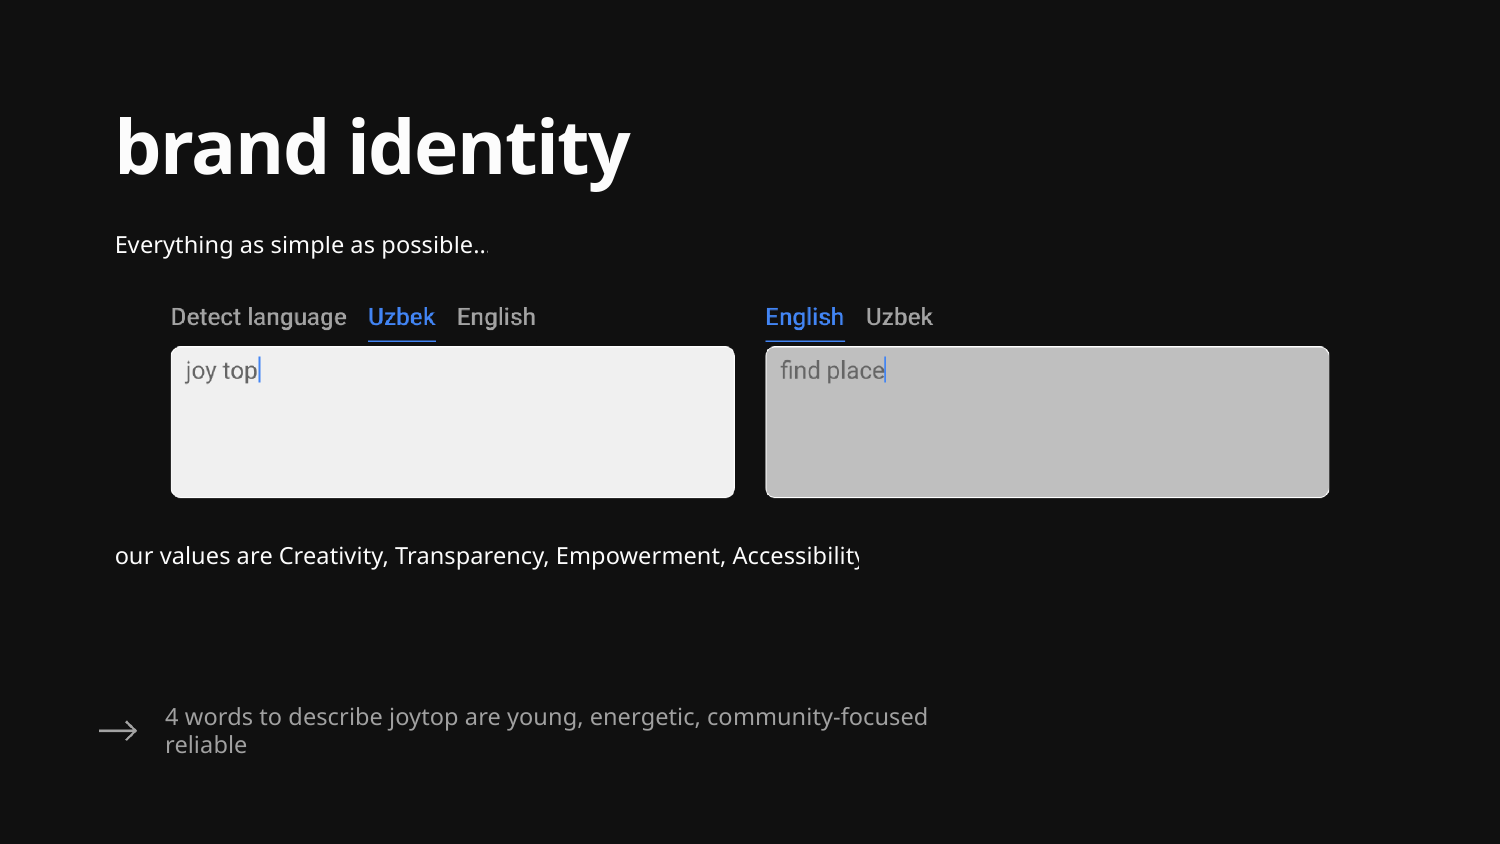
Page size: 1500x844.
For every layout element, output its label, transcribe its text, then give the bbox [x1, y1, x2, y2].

text_box our values are Creativity, Transparency, Empowerment, Accessibility [99, 541, 888, 570]
text_box brand identity [99, 99, 671, 190]
picture [131, 272, 1369, 528]
picture [99, 720, 137, 741]
text_box Everything as simple as possible... [99, 230, 529, 259]
text_box [99, 715, 150, 744]
text_box 4 words to describe joytop are young, energetic, community-focused, reliable [150, 715, 1029, 744]
